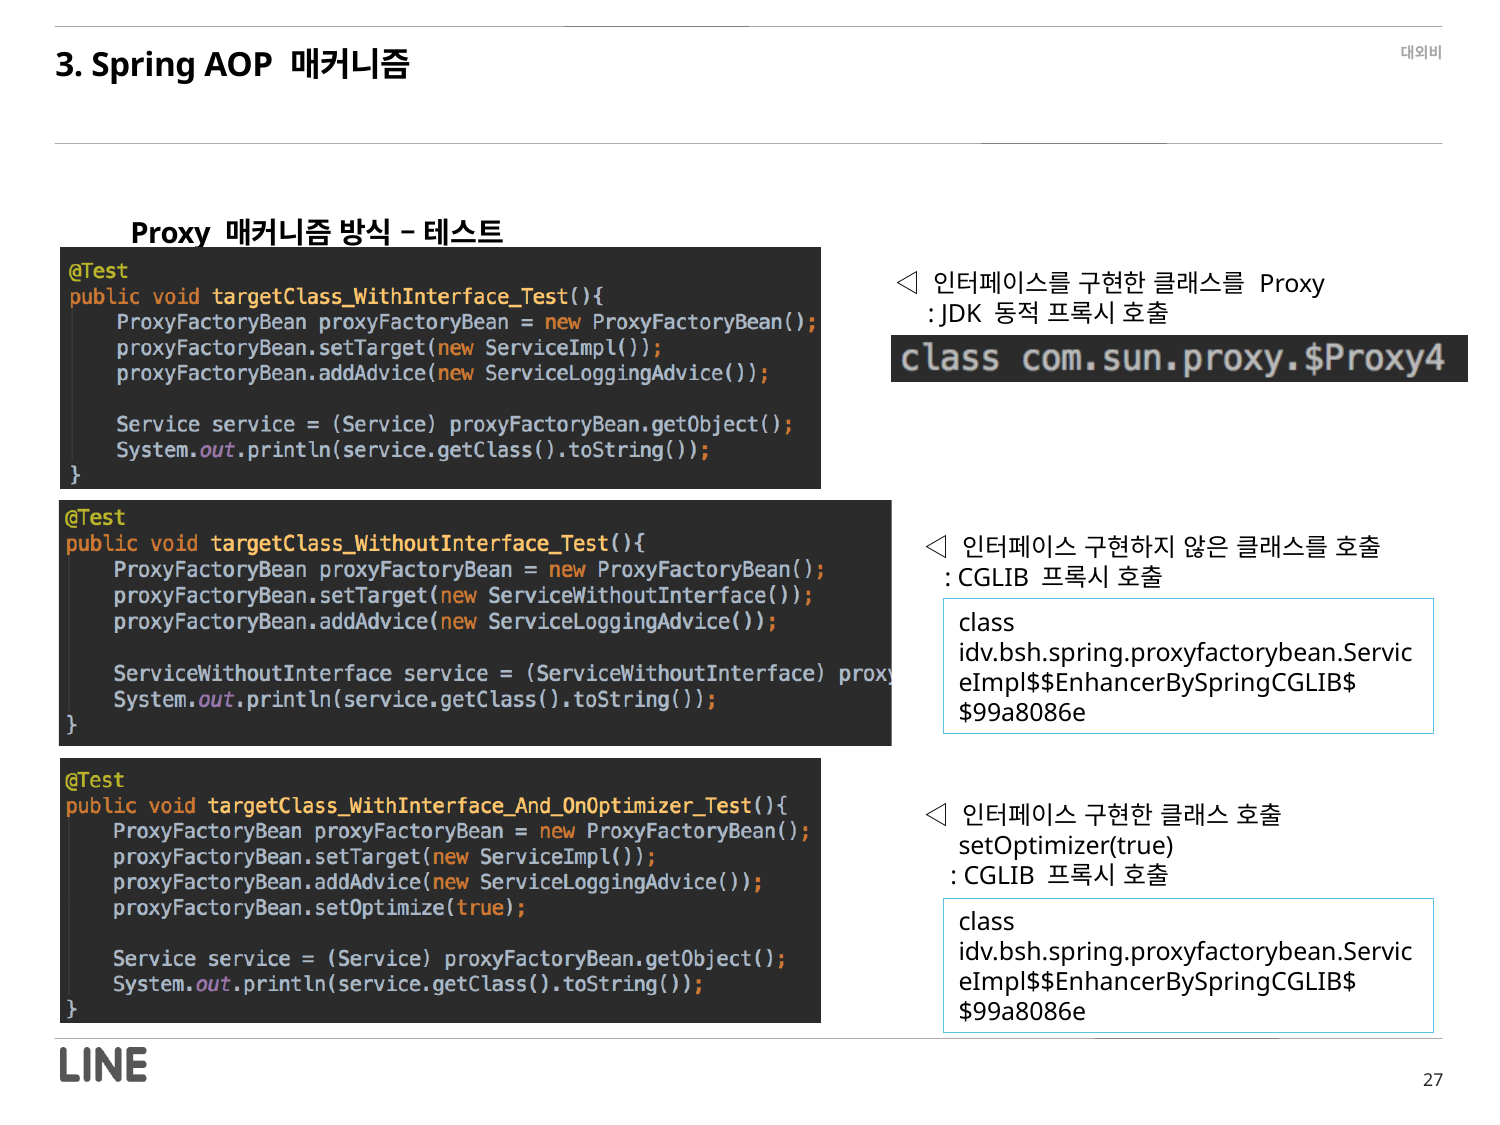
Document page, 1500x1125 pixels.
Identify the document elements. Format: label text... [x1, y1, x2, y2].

text_box class idv.bsh.spring.proxyfactorybean.ServiceImpl$$EnhancerBySpringCGLIB$$99a8086e [943, 898, 1434, 1033]
text_box Proxy 매커니즘 방식 – 테스트 [115, 189, 1365, 257]
picture [891, 335, 1469, 383]
picture [60, 758, 822, 1023]
text_box ◁ 인터페이스 구현하지 않은 클래스를 호출 : CGLIB 프록시 호출 [909, 524, 1468, 600]
text_box class idv.bsh.spring.proxyfactorybean.ServiceImpl$$EnhancerBySpringCGLIB$$99a8086e [943, 598, 1434, 734]
picture [58, 1046, 148, 1082]
text_box ◁ 인터페이스 구현한 클래스 호출 setOptimizer(true) : CGLIB 프록시 호출 [909, 792, 1468, 897]
text_box 3. Spring AOP 매커니즘 [40, 27, 734, 91]
text_box ◁ 인터페이스를 구현한 클래스를 Proxy : JDK 동적 프록시 호출 [880, 260, 1347, 335]
picture [58, 500, 892, 747]
picture [60, 246, 822, 489]
